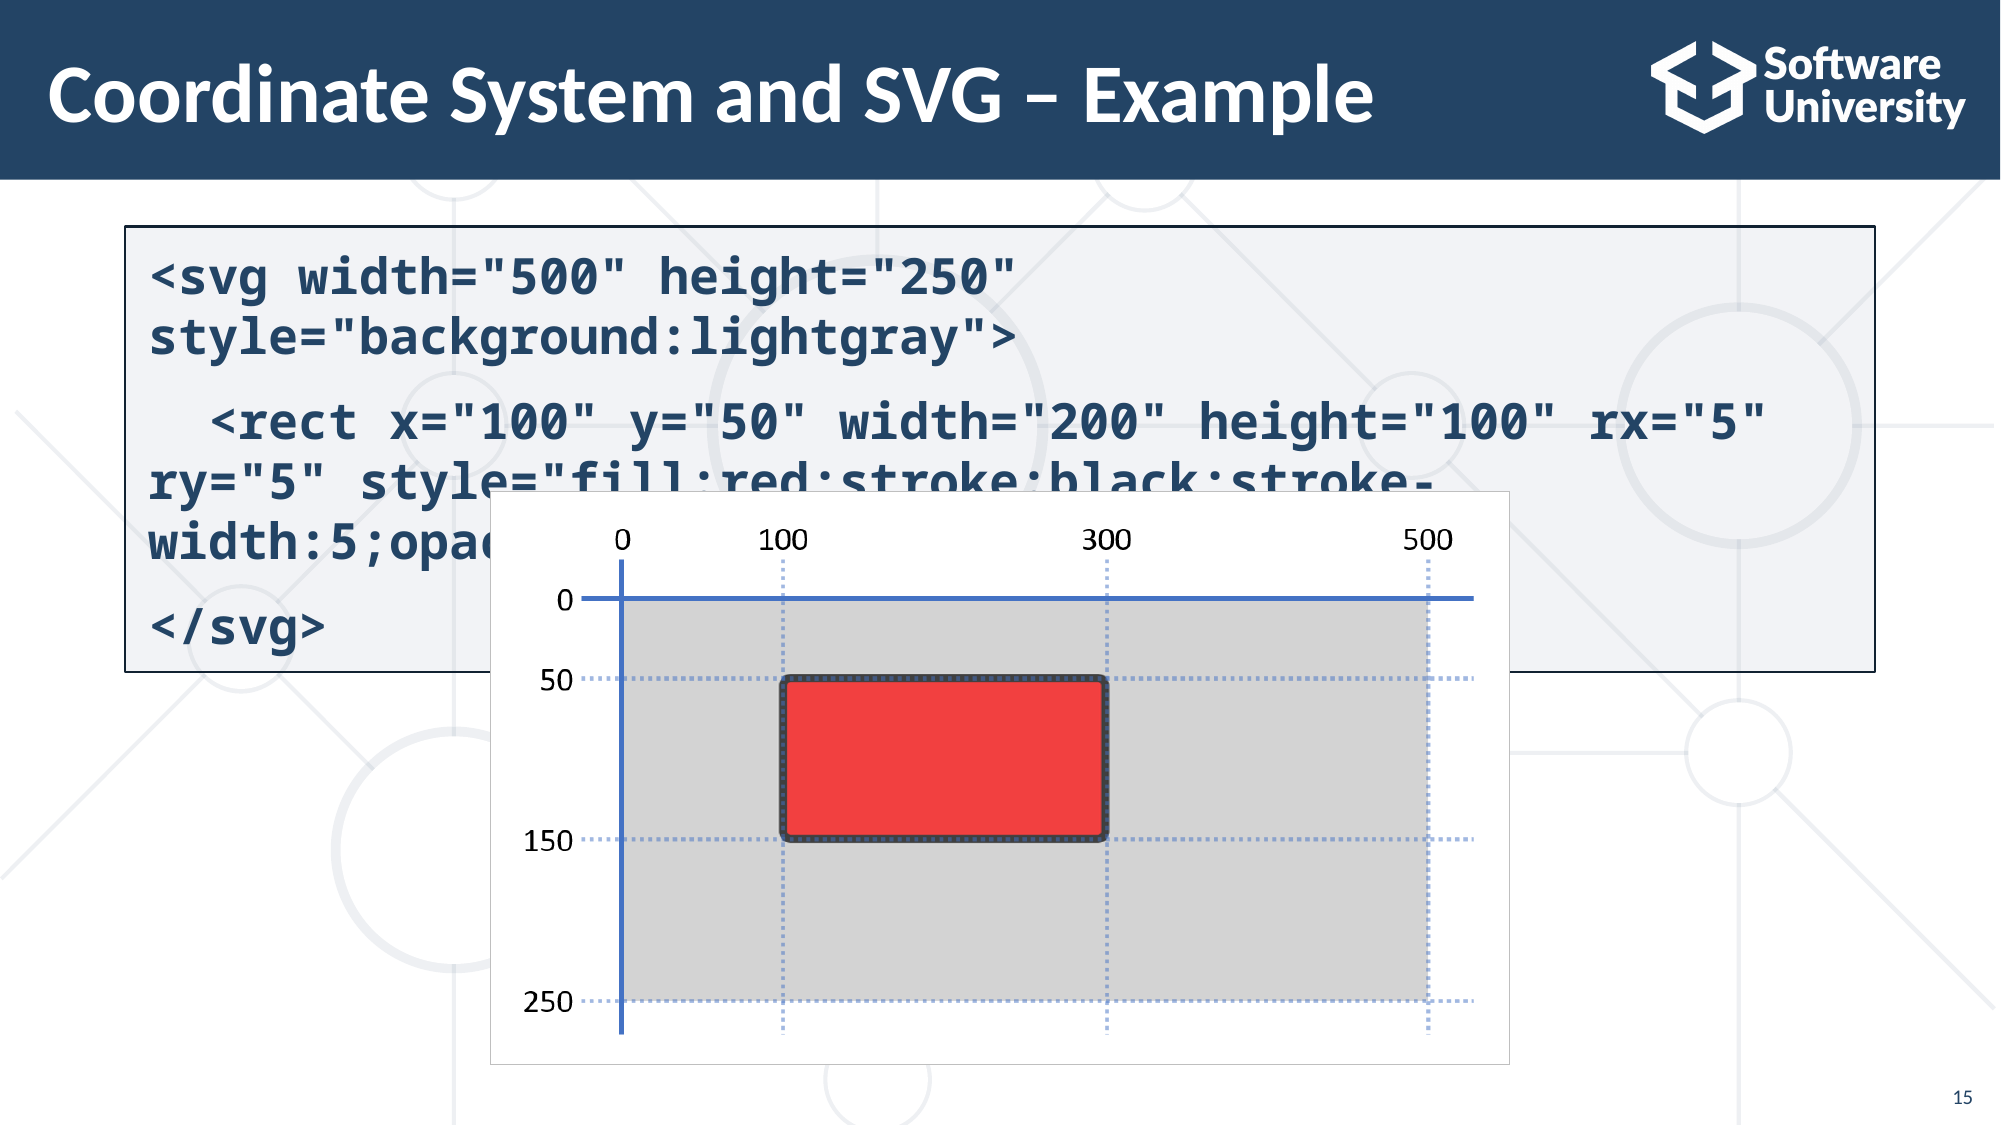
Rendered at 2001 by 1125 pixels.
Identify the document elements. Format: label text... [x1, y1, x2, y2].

picture [490, 491, 1510, 1065]
picture [1651, 41, 1966, 134]
slide_number 15 [1893, 1067, 1989, 1117]
text_box <svg width="500" height="250" style="background:lightgray"> <rect x="100" y="50" width="200" height="100" rx="5" ry="5" style="fill:red;stroke:black;stroke-width:5;opacity:0.7" /> </svg> [125, 226, 1875, 672]
title Coordinate System and SVG – Example [31, 16, 1625, 162]
